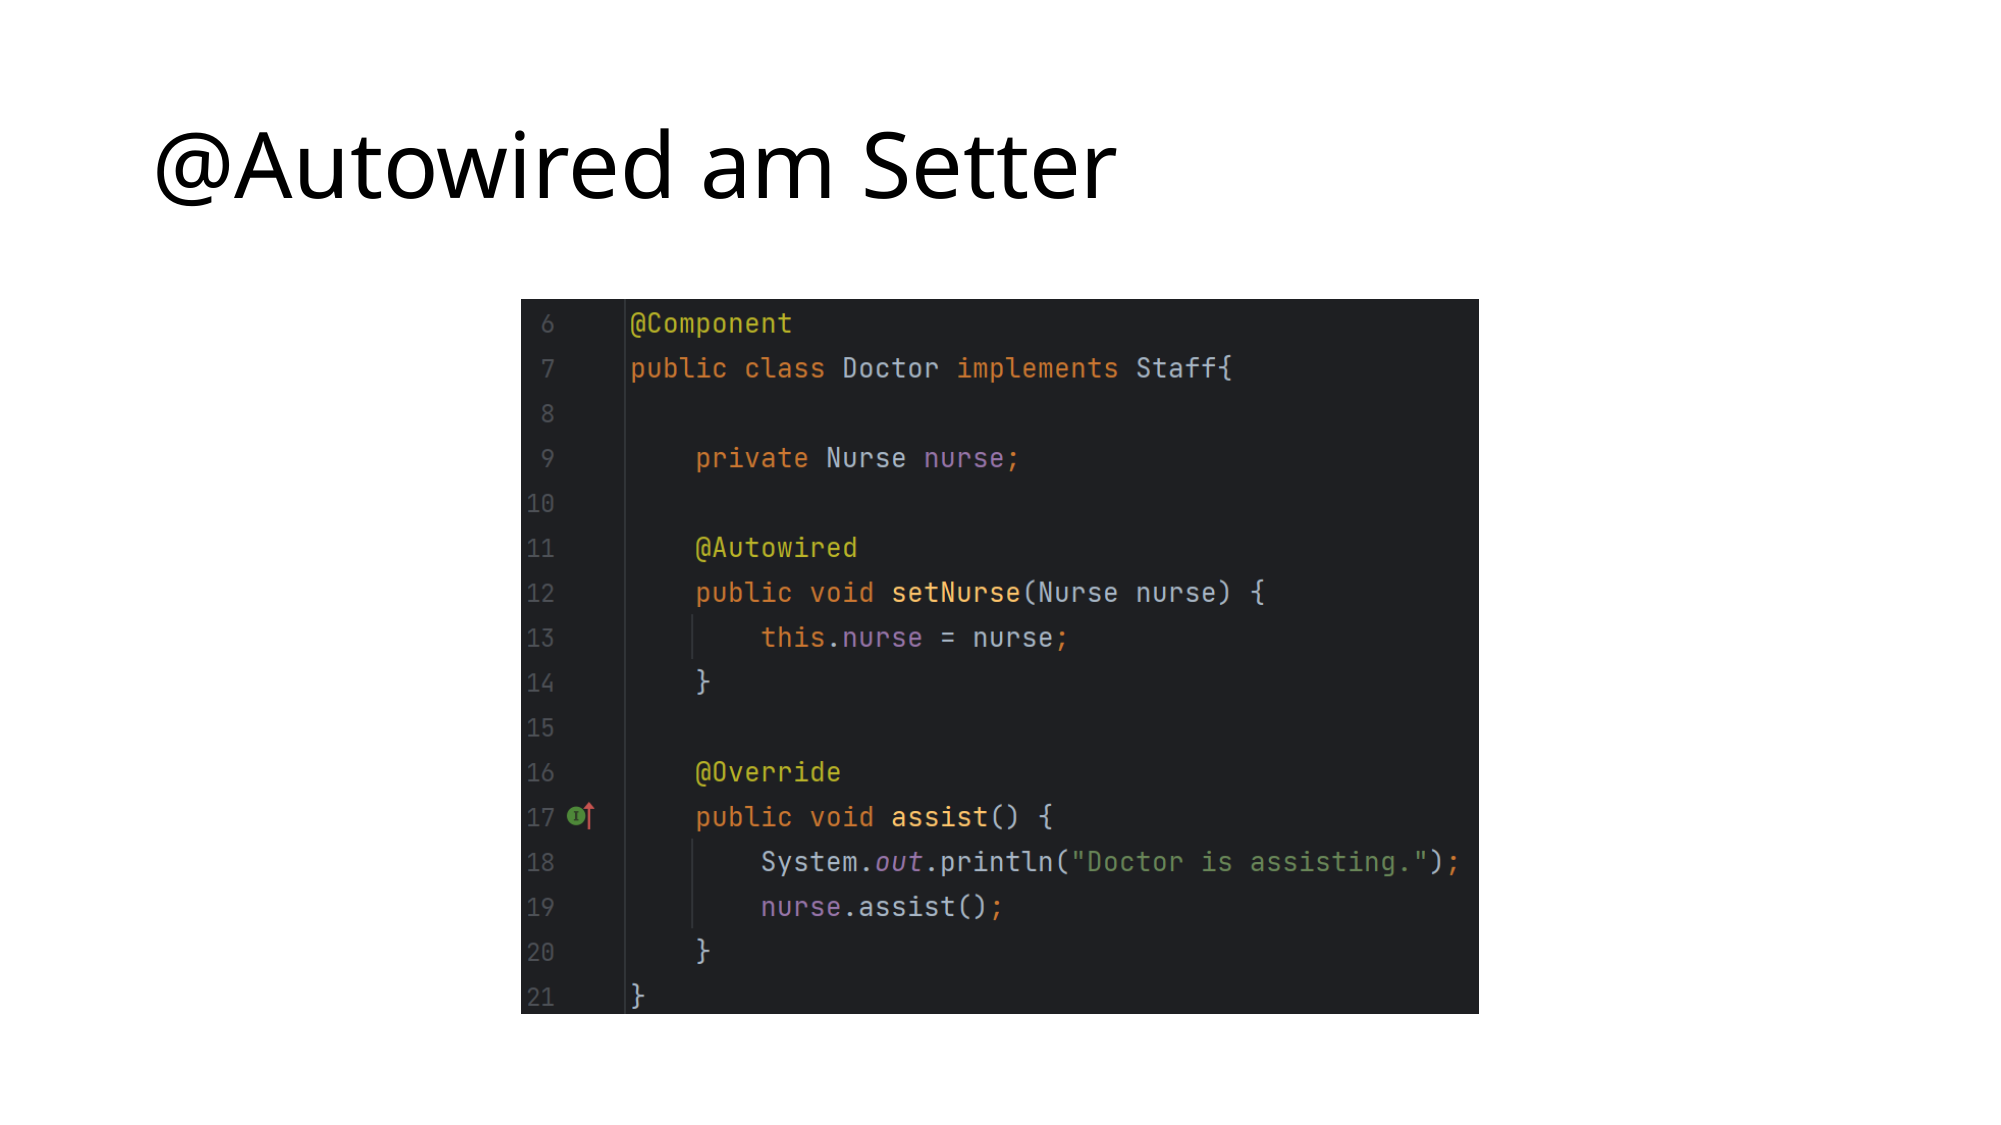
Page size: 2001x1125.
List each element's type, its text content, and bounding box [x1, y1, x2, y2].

title @Autowired am Setter [137, 59, 1863, 278]
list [521, 299, 1479, 1014]
